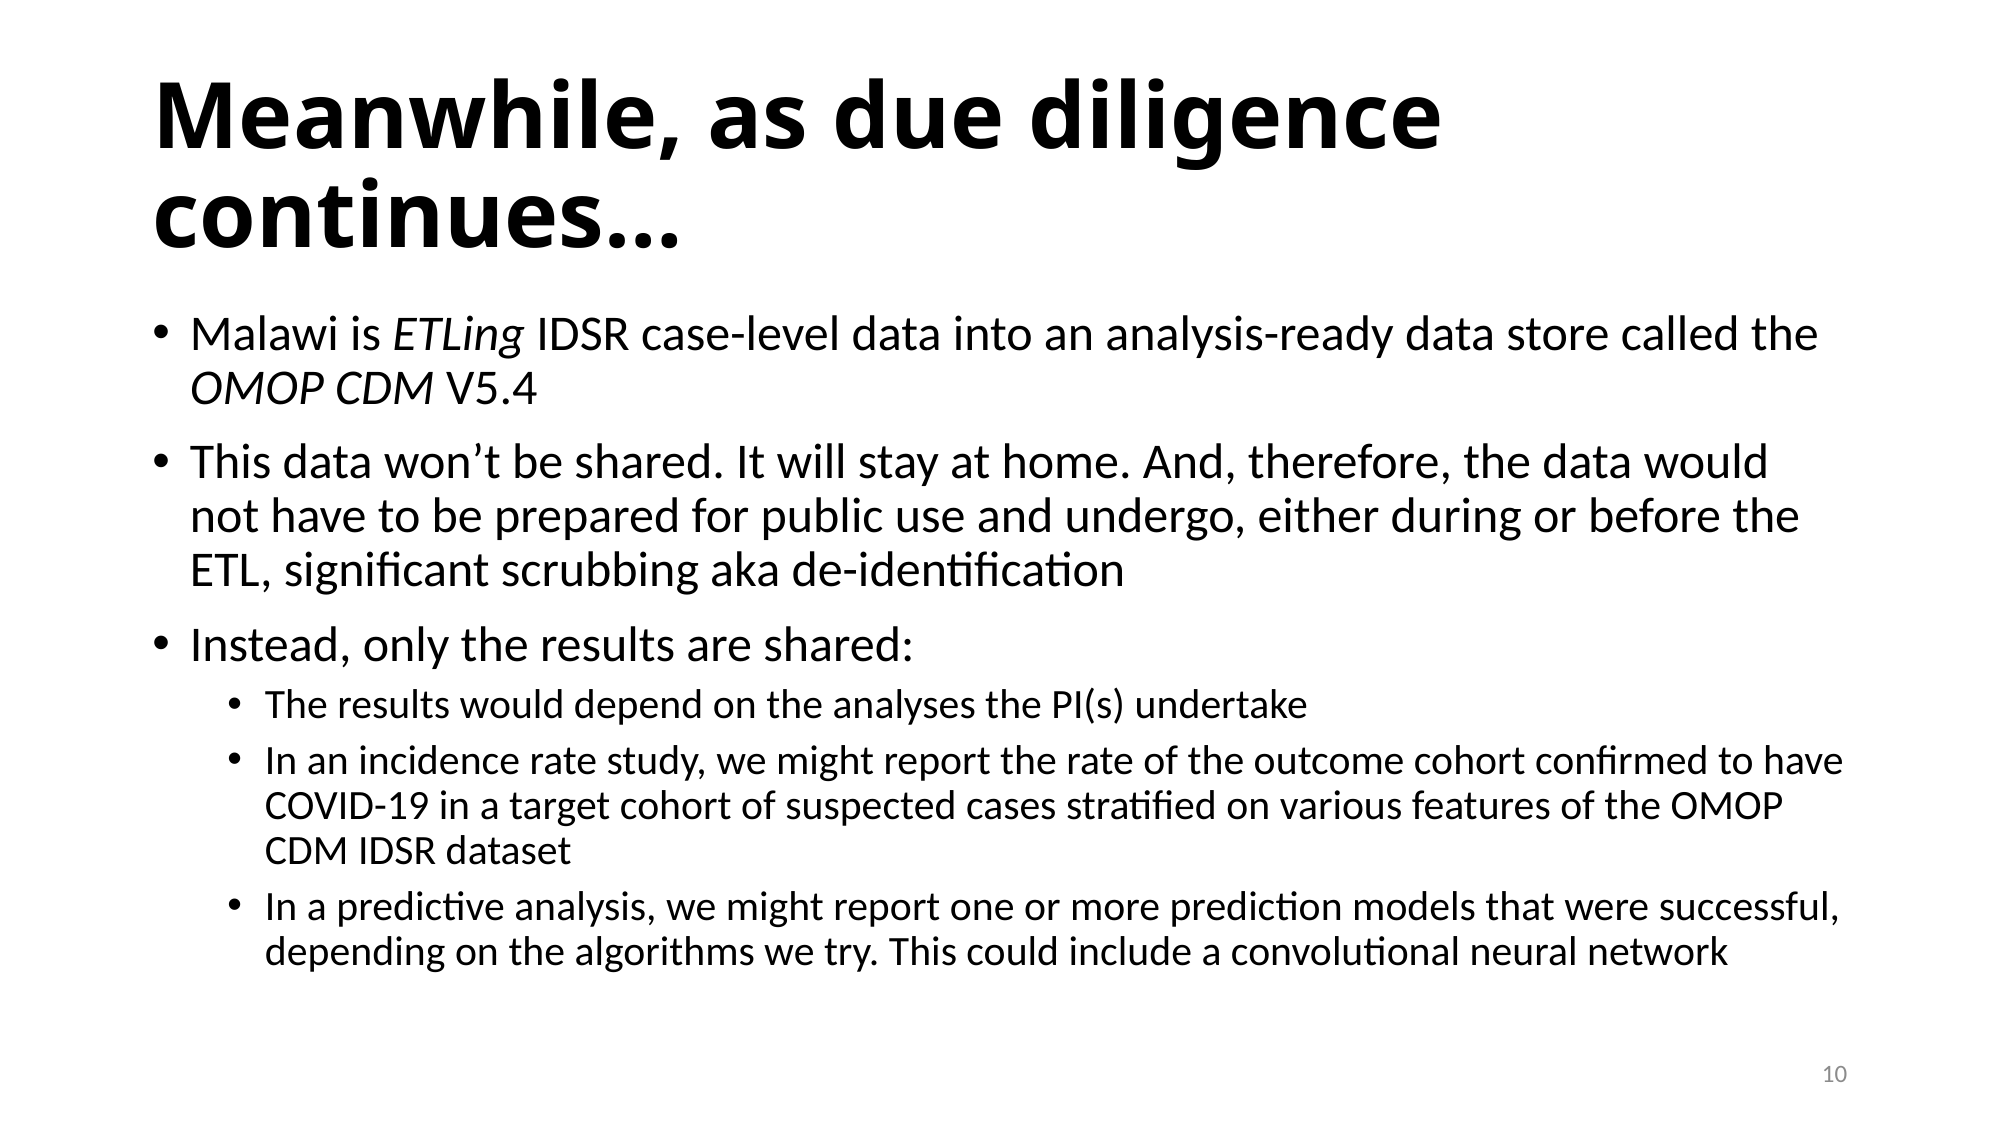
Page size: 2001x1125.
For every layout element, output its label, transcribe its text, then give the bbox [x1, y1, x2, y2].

slide_number 9 [1412, 1042, 1863, 1103]
list Malawi is ETLing IDSR case-level data into an analysis-ready data store called the OMOP CDM V5.4 This data won’t be shared. It will stay at home. And, therefore, the data would not have to be prepared for public use and undergo, either during or before the ETL, significant scrubbing aka de-identification Instead, only the results are shared: The results would depend on the analyses the PI(s) undertake In an incidence rate study, we might report the rate of the outcome cohort confirmed to have COVID-19 in a target cohort of suspected cases stratified on various features of the OMOP CDM IDSR dataset In a predictive analysis, we might report one or more prediction models that were successful, depending on the algorithms we try. This could include a convolutional neural network [137, 299, 1863, 1014]
title Meanwhile, as due diligence continues… [137, 59, 1908, 278]
